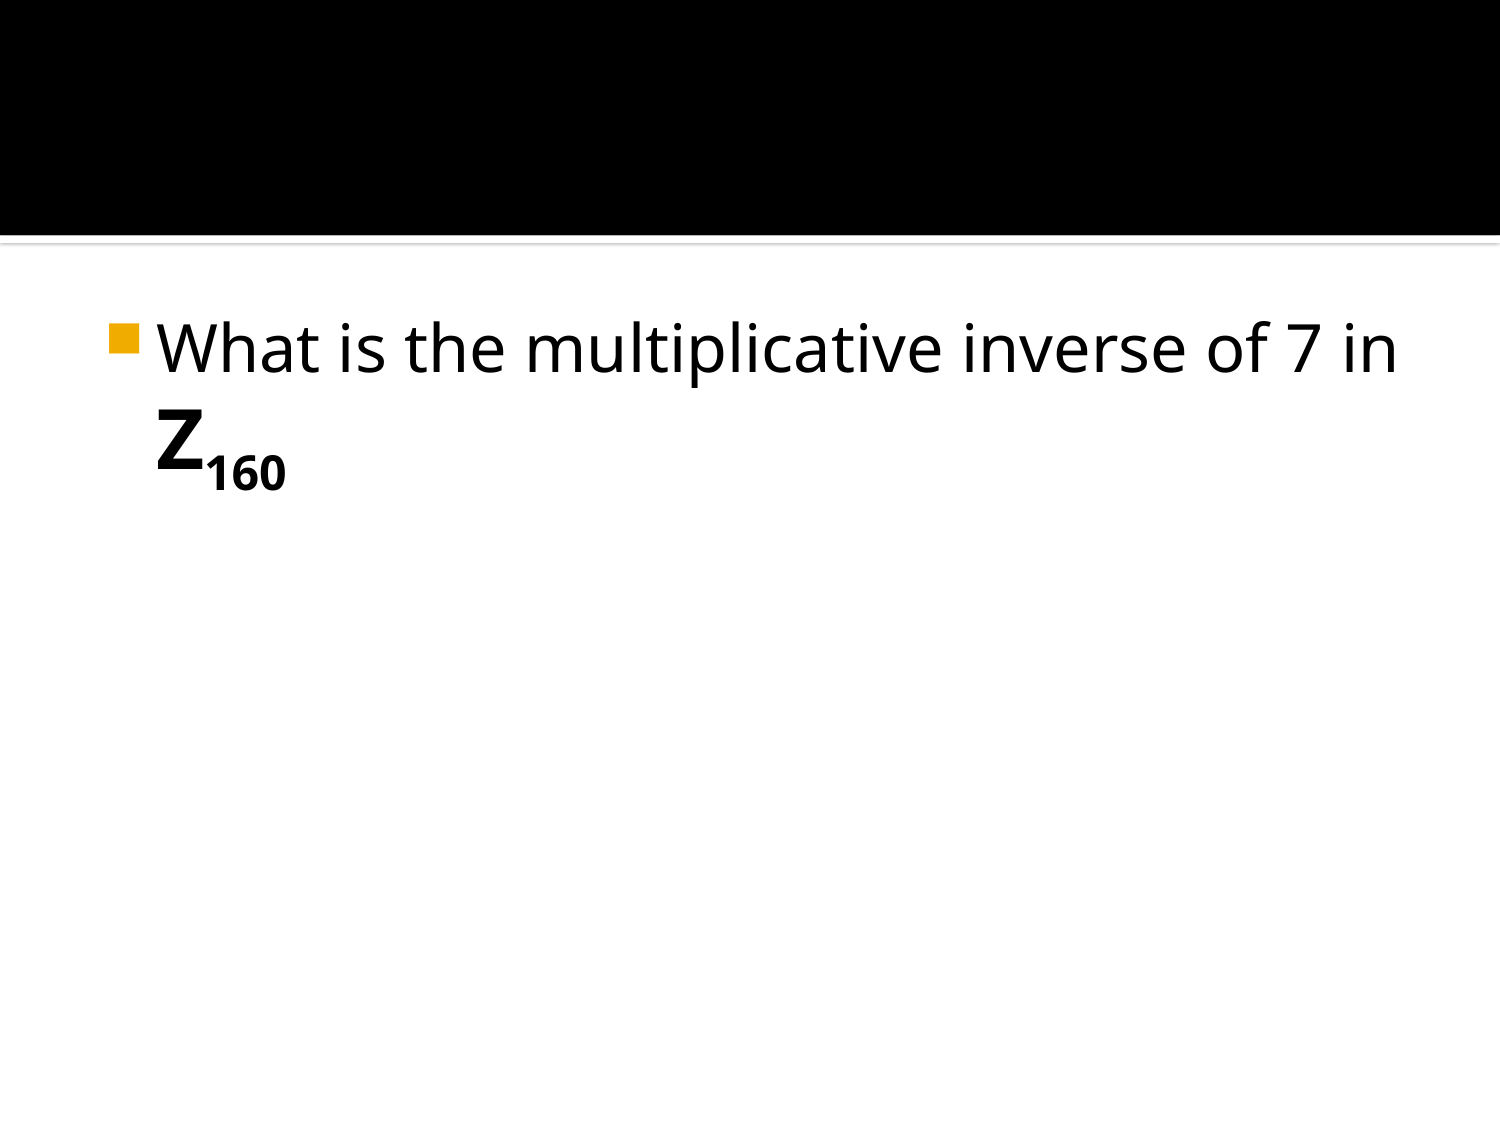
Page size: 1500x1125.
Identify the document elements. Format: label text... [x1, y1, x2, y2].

list What is the multiplicative inverse of 7 in Z160 ??? [75, 291, 1425, 1050]
